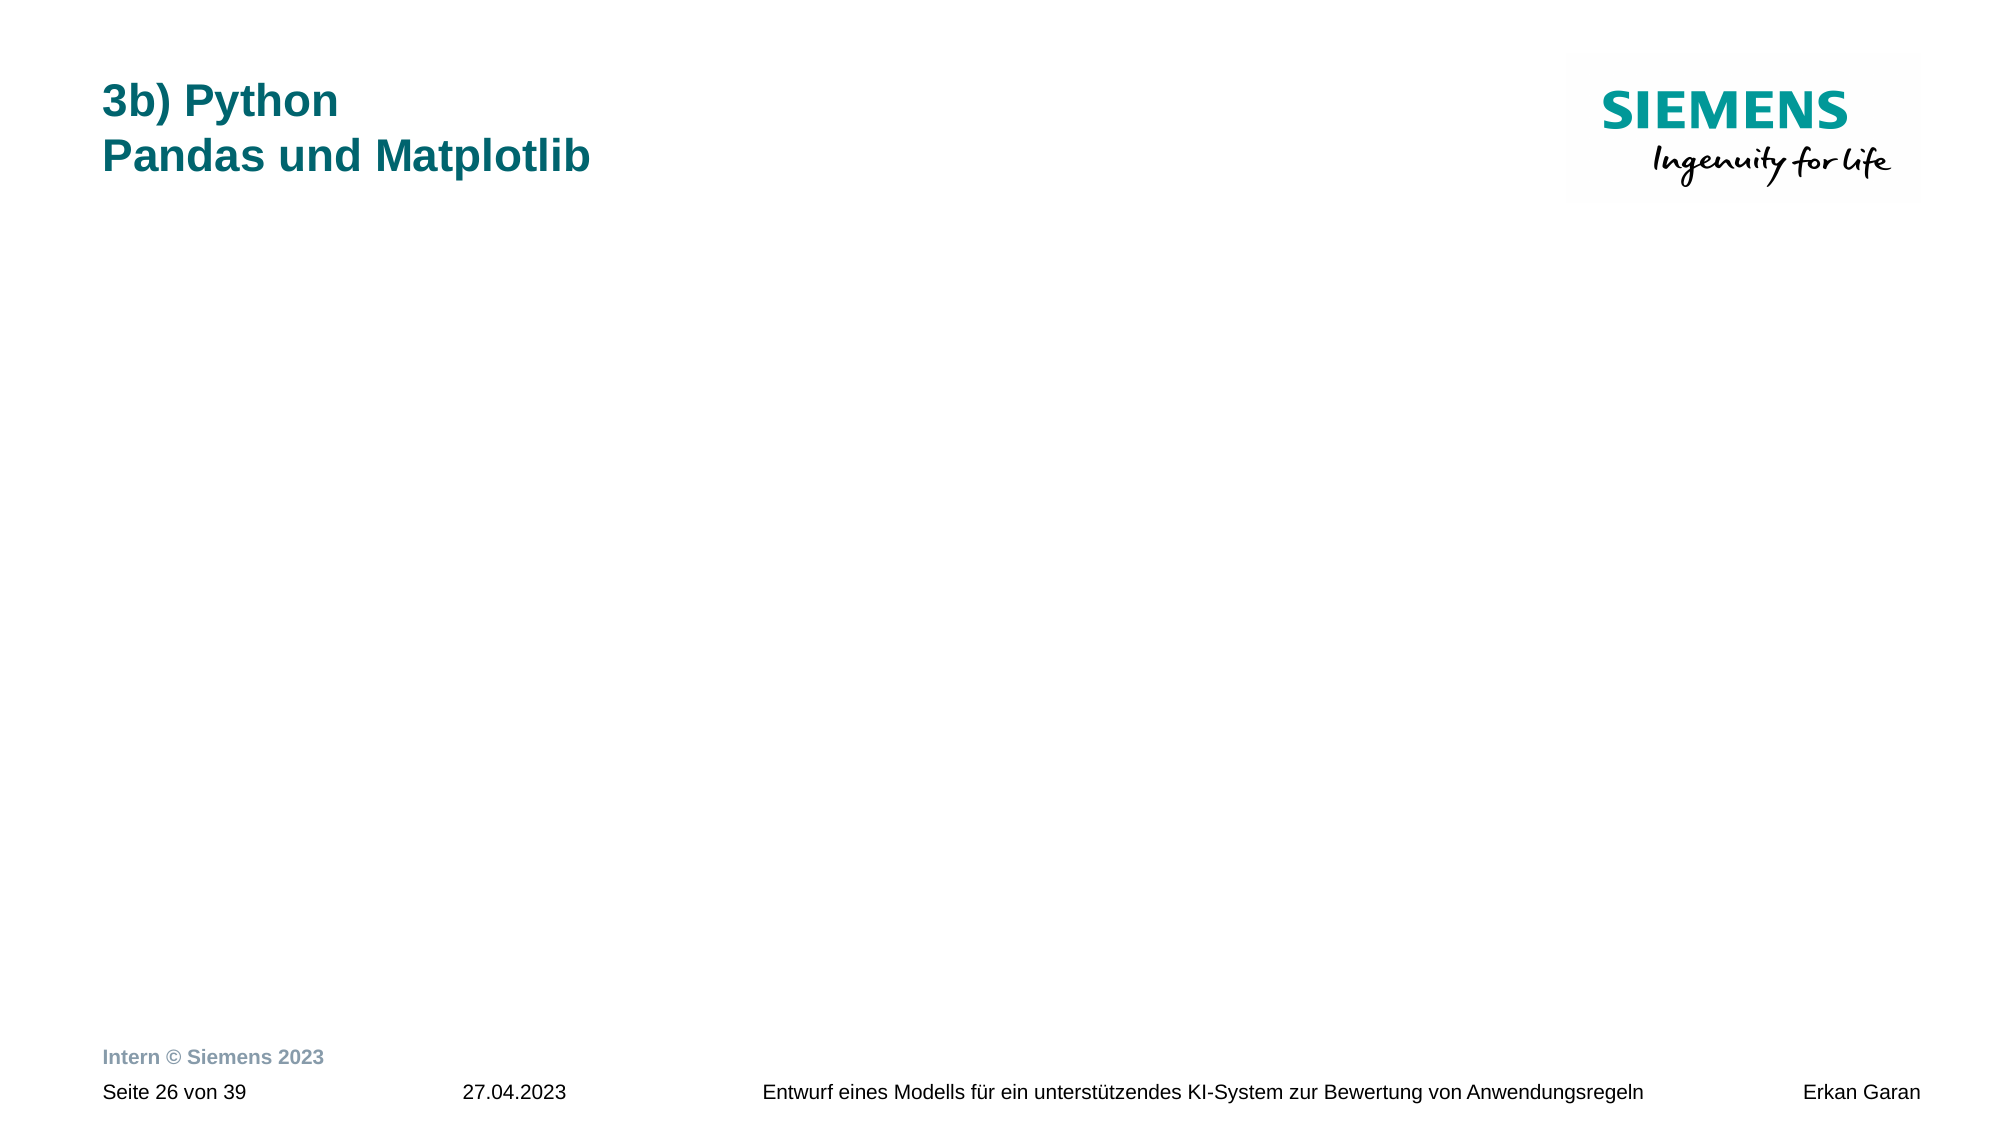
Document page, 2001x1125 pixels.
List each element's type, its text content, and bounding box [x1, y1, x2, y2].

title 3b) Python Pandas und Matplotlib [0, 0, 2000, 233]
